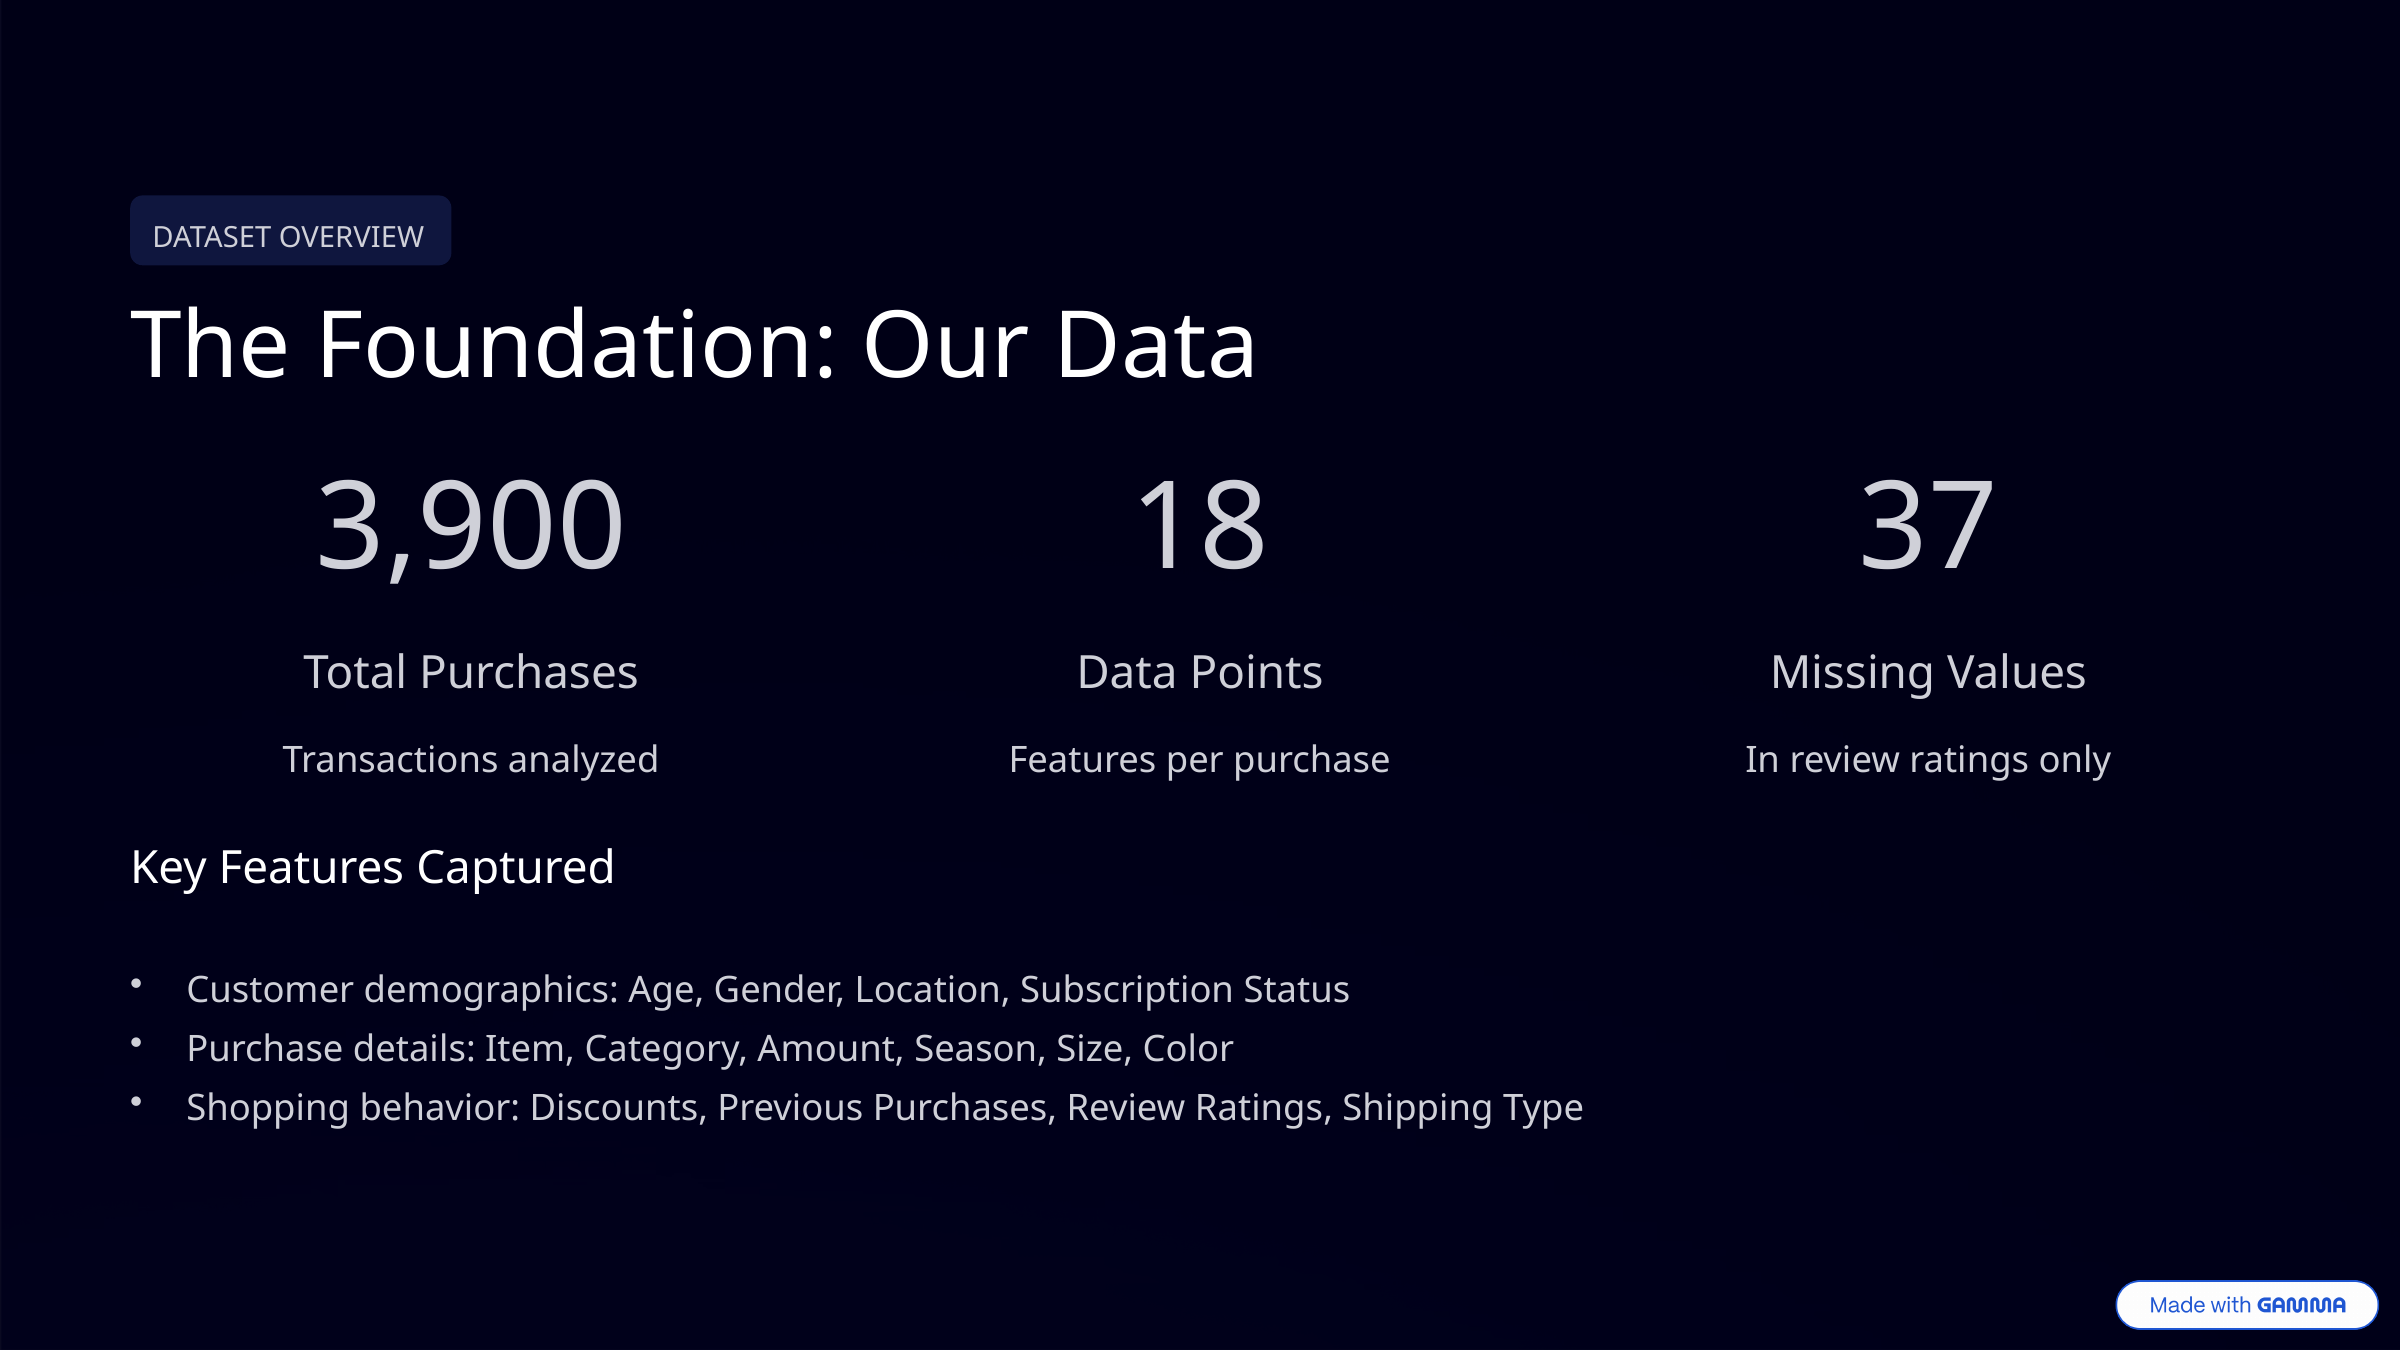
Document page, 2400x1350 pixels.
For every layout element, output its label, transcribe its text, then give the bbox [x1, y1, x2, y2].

text_box Features per purchase [858, 720, 1541, 781]
text_box [130, 195, 452, 266]
text_box Key Features Captured [130, 835, 601, 894]
text_box DATASET OVERVIEW [152, 206, 430, 255]
text_box Total Purchases [238, 640, 704, 699]
text_box Customer demographics: Age, Gender, Location, Subscription Status Purchase details: Item, Category, Amount, Season, Size, Color Shopping behavior: Discounts, Previous Purchases, Review Ratings, Shipping Type [130, 949, 2270, 1155]
text_box In review ratings only [1587, 720, 2270, 781]
text_box Missing Values [1696, 640, 2162, 699]
text_box 37 [1587, 470, 2270, 594]
text_box Transactions analyzed [130, 720, 813, 781]
text_box 18 [858, 470, 1541, 594]
text_box 3,900 [130, 470, 813, 594]
picture [2106, 1271, 2389, 1339]
text_box Data Points [967, 640, 1433, 699]
text_box The Foundation: Our Data [130, 280, 1192, 397]
